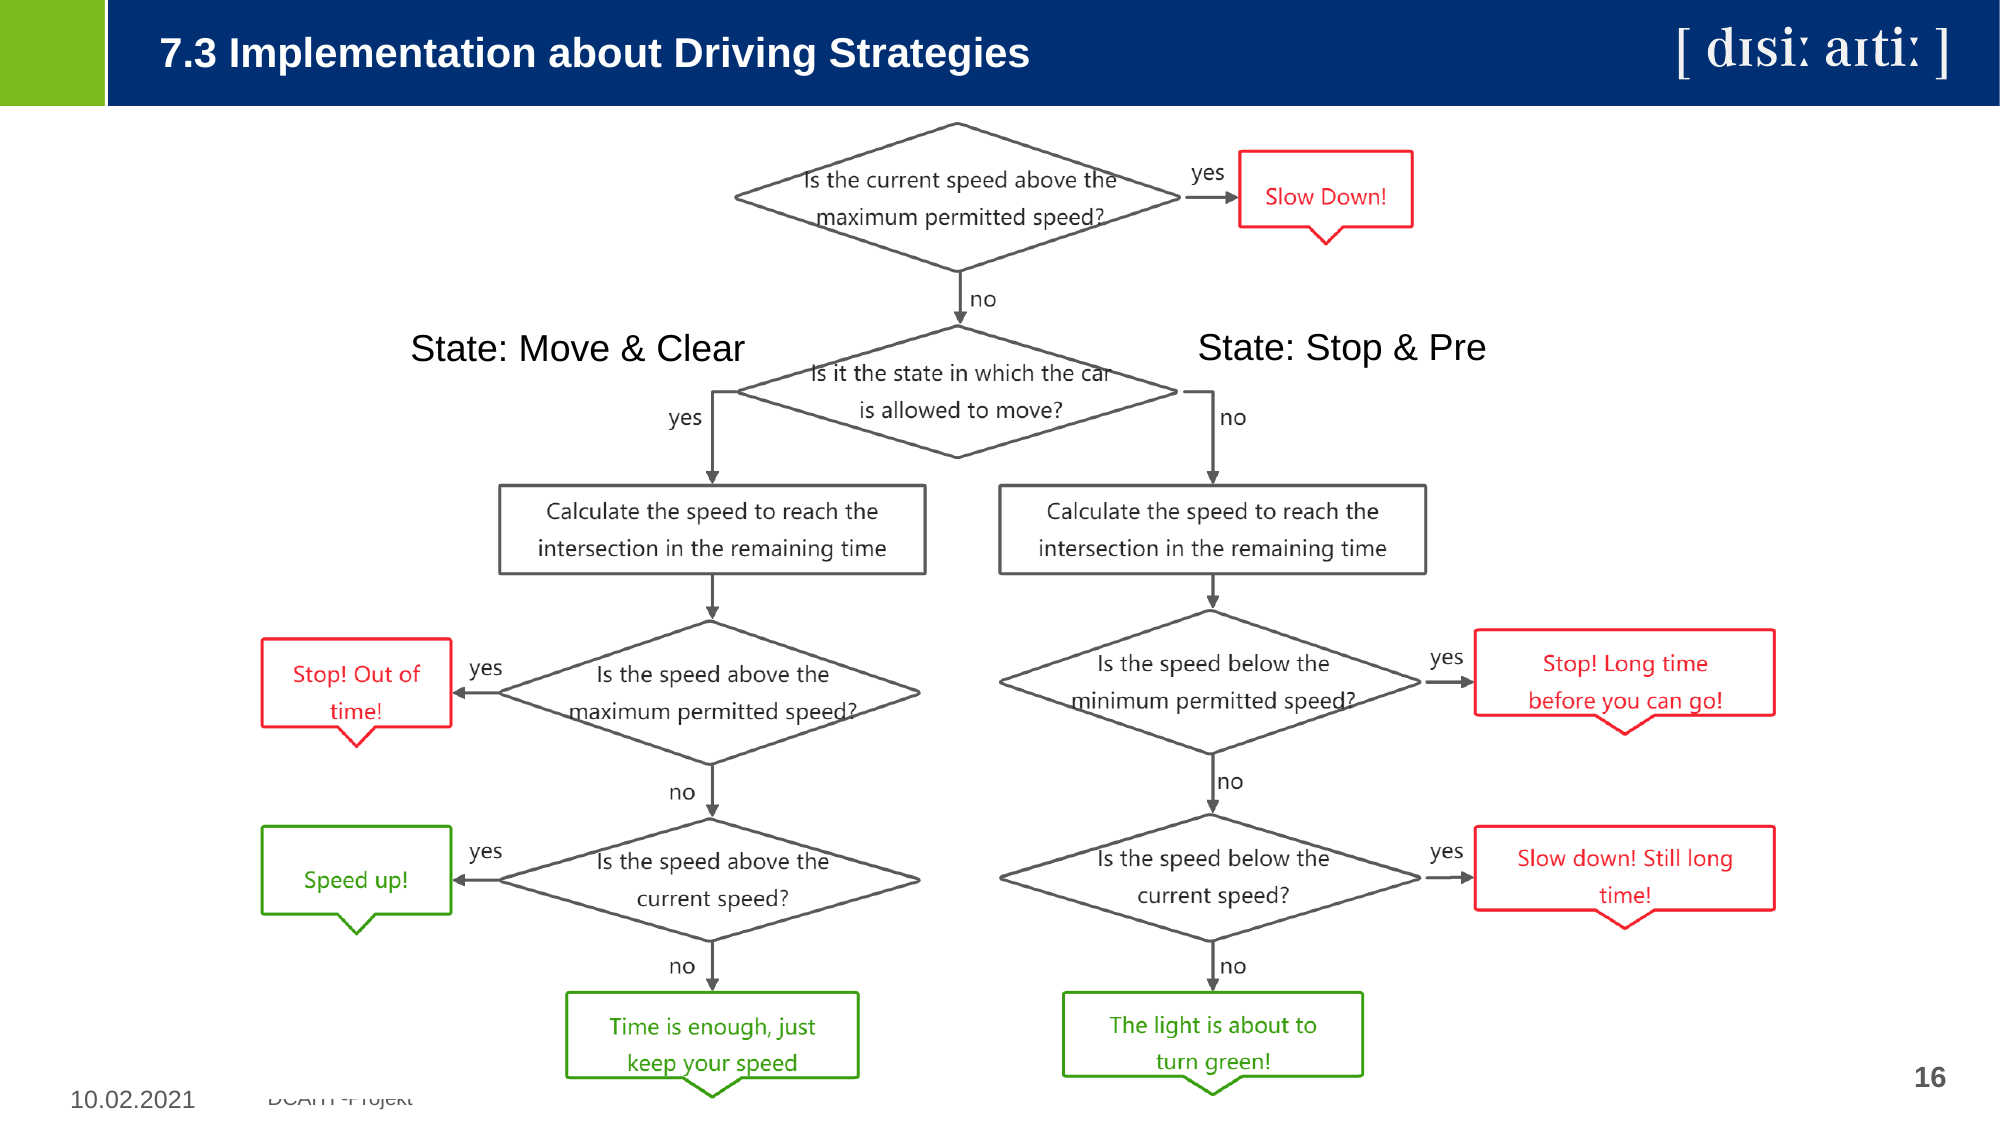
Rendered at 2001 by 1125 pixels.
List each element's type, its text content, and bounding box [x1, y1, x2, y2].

text_box 7.3 Implementation about Driving Strategies [106, 0, 1628, 107]
text_box DCAITI -Projekt [267, 1071, 1841, 1125]
picture [257, 120, 1779, 1099]
text_box 10.02.2021 [52, 1071, 215, 1125]
text_box 16 [1850, 1022, 1947, 1125]
